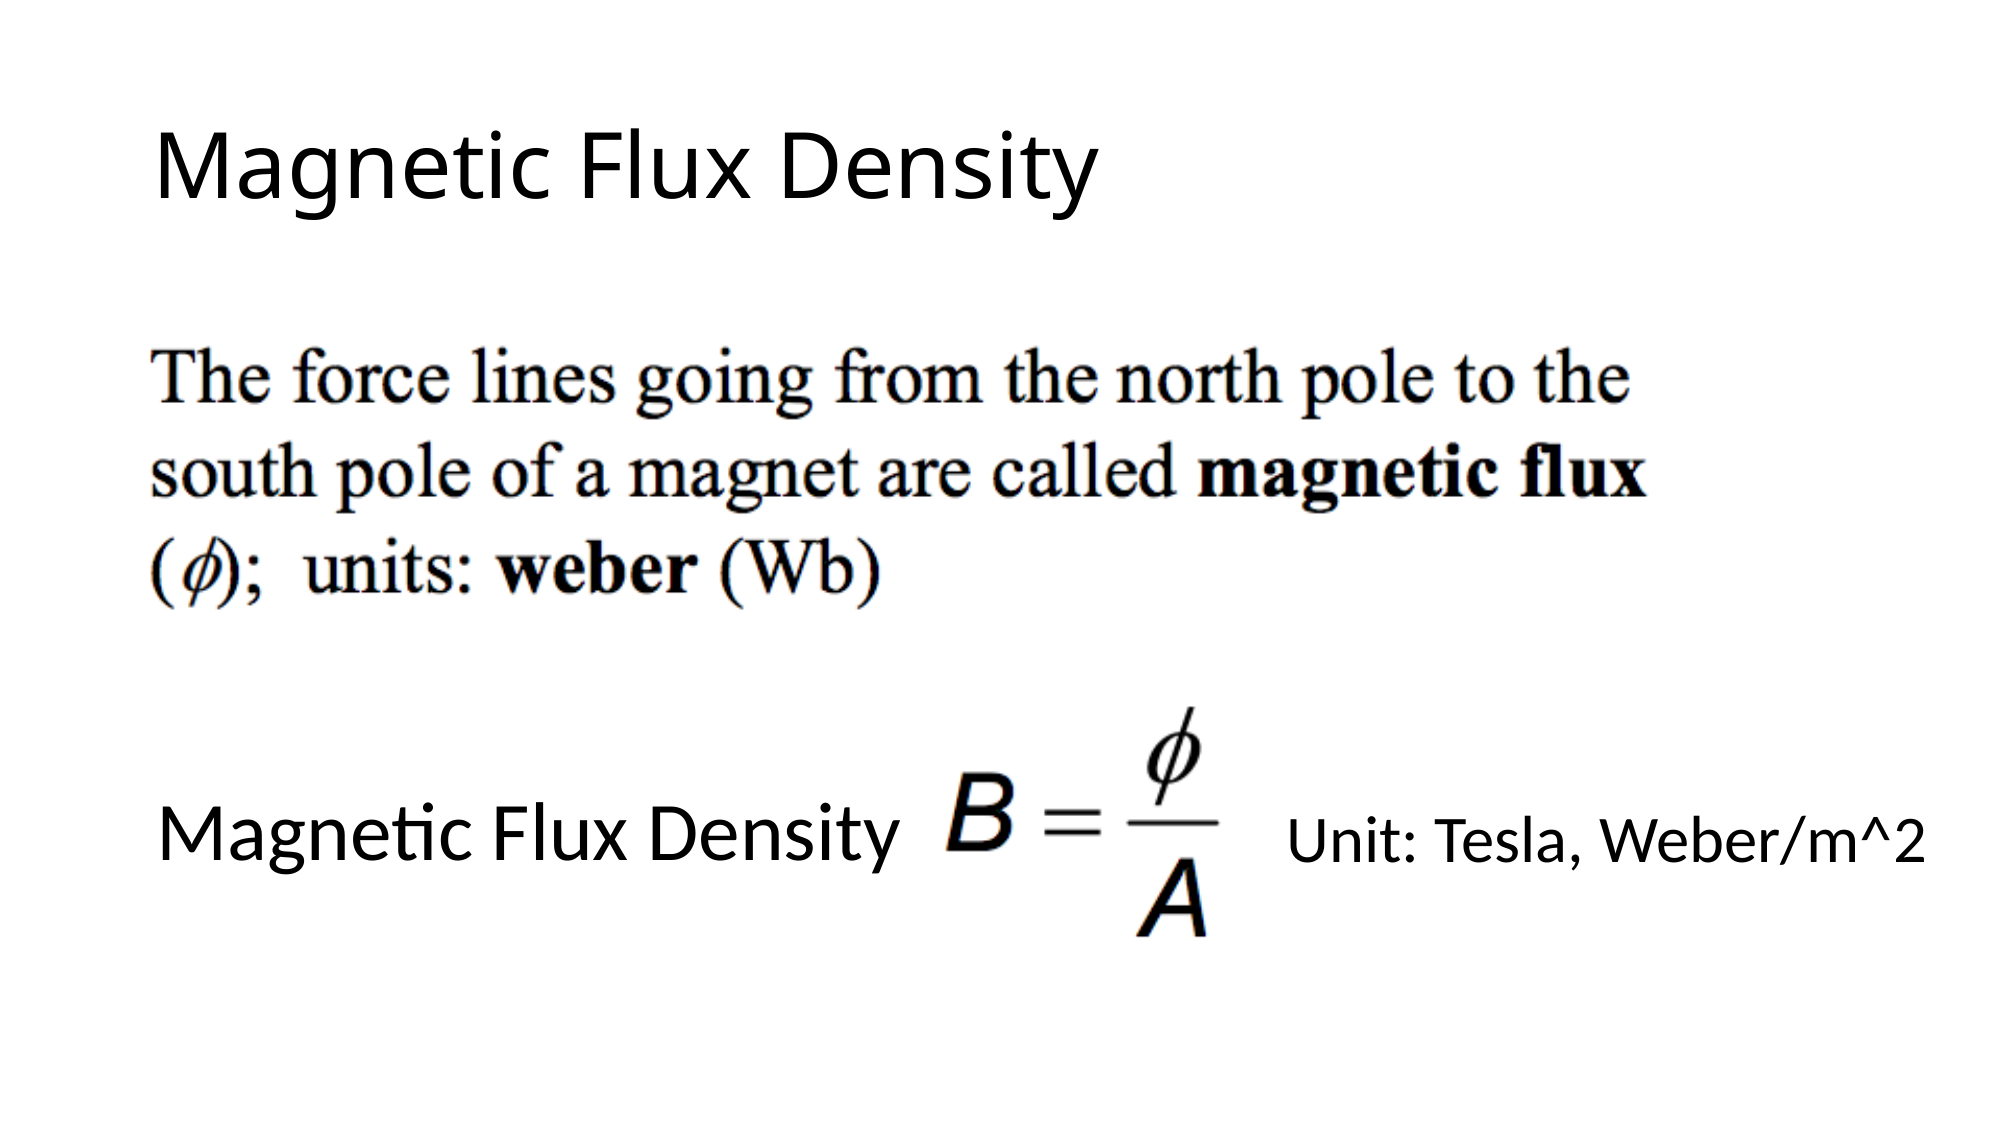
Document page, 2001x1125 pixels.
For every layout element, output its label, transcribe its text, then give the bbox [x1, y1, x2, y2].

picture [909, 676, 1269, 979]
title Magnetic Flux Density [137, 59, 1863, 278]
text_box Unit: Tesla, Weber/m^2 [1271, 788, 1943, 883]
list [137, 334, 1684, 637]
text_box Magnetic Flux Density [141, 769, 909, 884]
